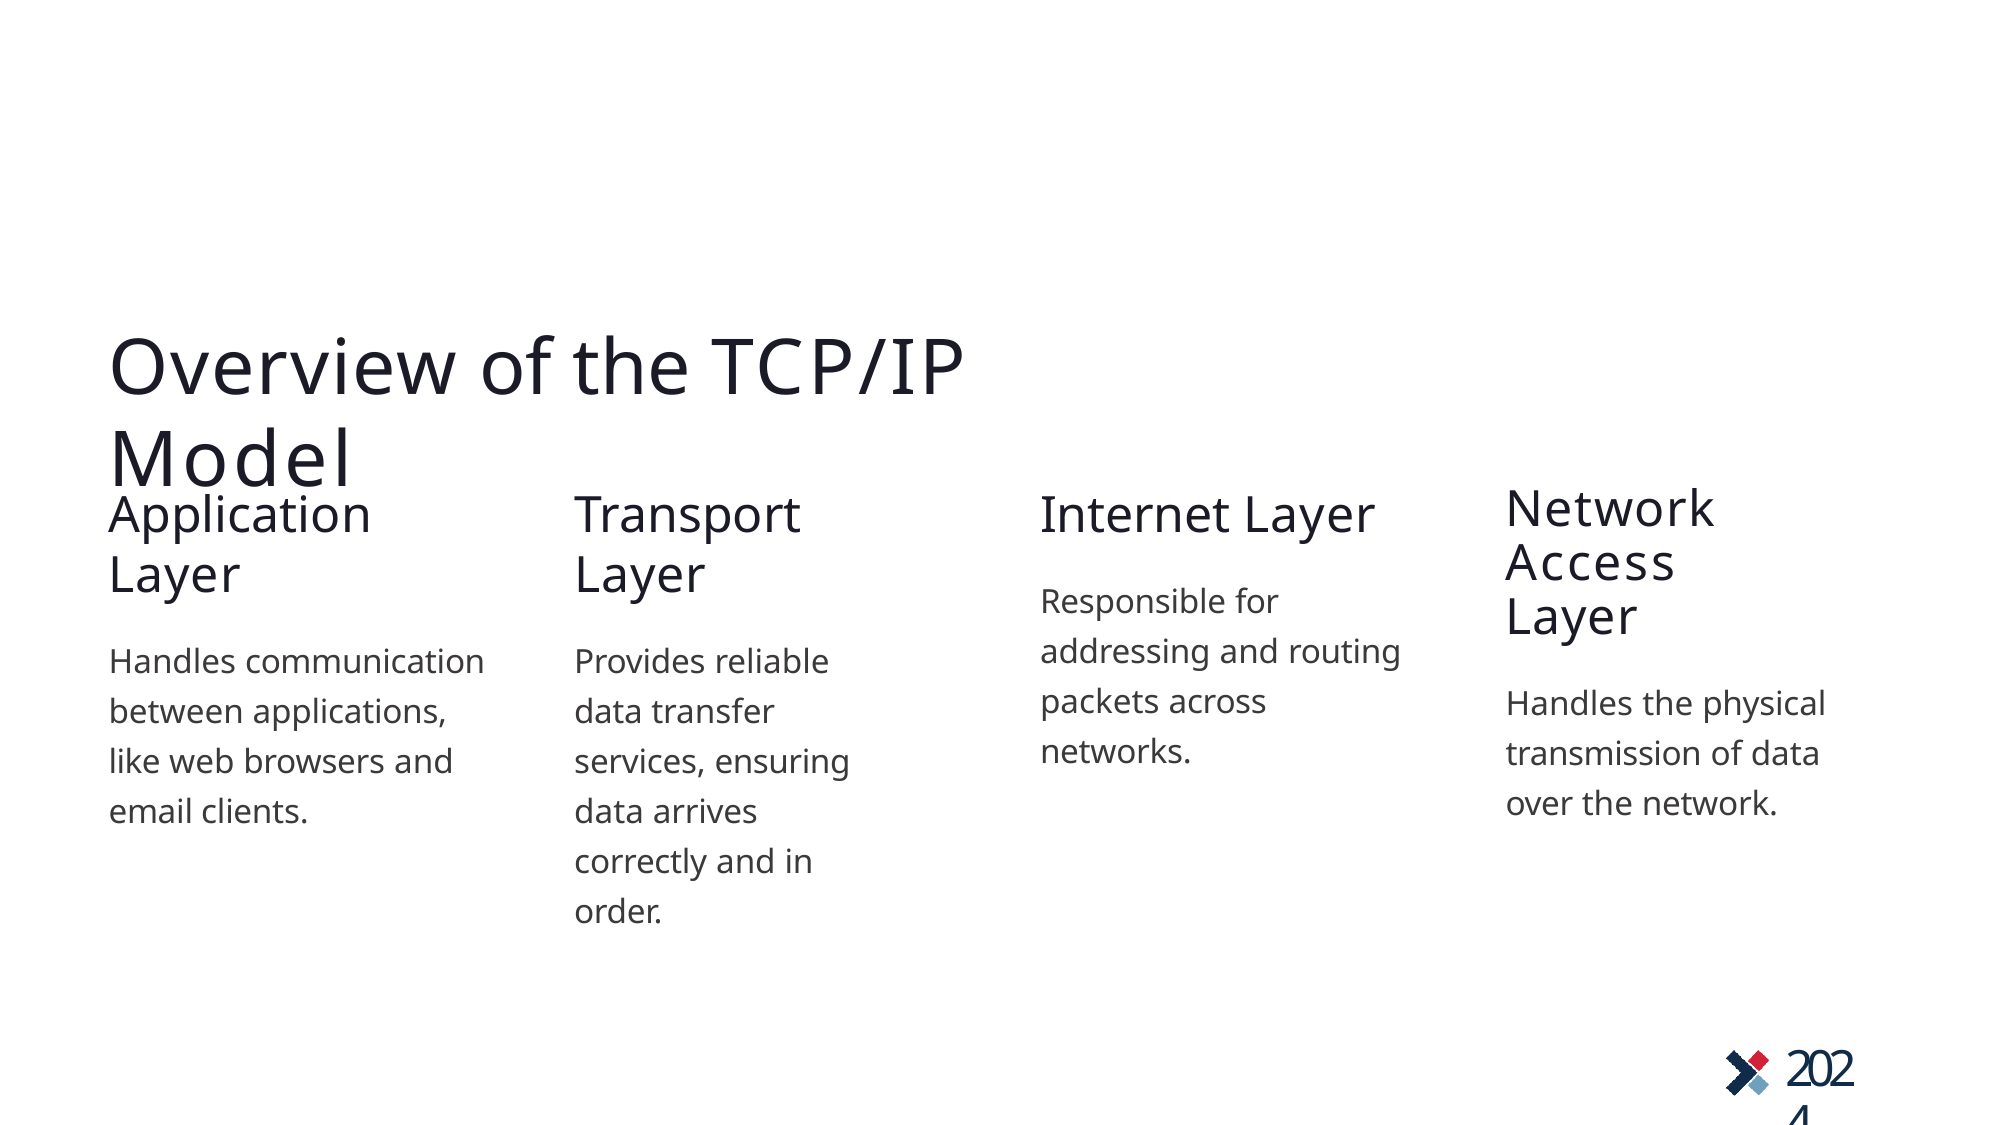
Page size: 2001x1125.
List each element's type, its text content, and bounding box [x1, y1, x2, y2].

text_box Application Layer Handles communication between applications, like web browsers and email clients. [106, 480, 515, 831]
slide_number 2024 [1785, 1041, 1866, 1125]
title Overview of the TCP/IP Model [106, 315, 1206, 506]
text_box Internet Layer Responsible for addressing and routing packets across networks. [1037, 480, 1421, 771]
text_box Network Access Layer Handles the physical transmission of data over the network. [1503, 480, 1887, 823]
text_box Transport Layer Provides reliable data transfer services, ensuring data arrives correctly and in order. [572, 480, 943, 930]
picture [1725, 1049, 1769, 1096]
